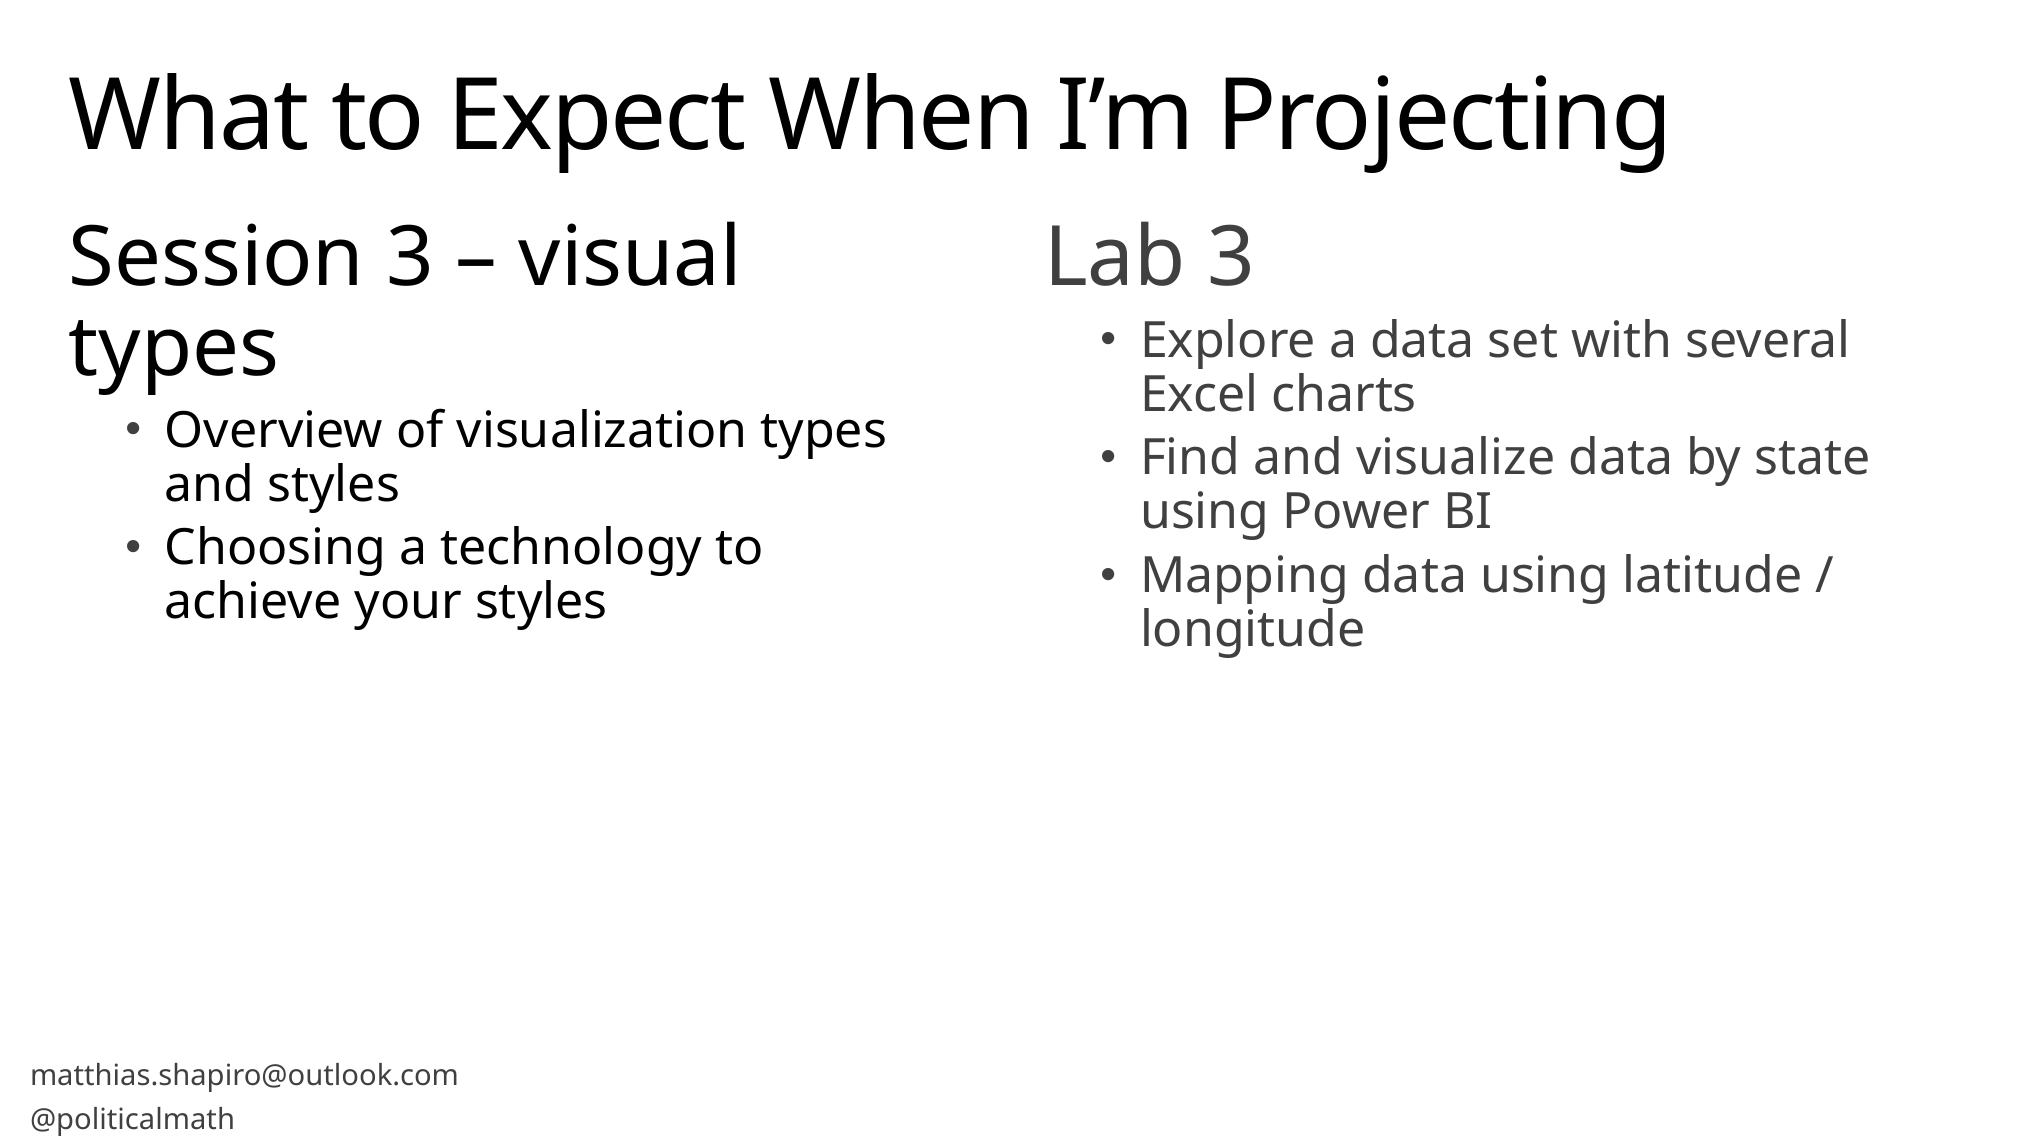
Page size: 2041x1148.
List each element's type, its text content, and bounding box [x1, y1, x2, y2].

title What to Expect When I’m Projecting [45, 48, 1996, 199]
list Session 3 – visual types Overview of visualization types and styles Choosing a technology to achieve your styles [45, 199, 946, 674]
text_box Lab 3 Explore a data set with several Excel charts Find and visualize data by state using Power BI Mapping data using latitude / longitude [1020, 198, 1983, 737]
